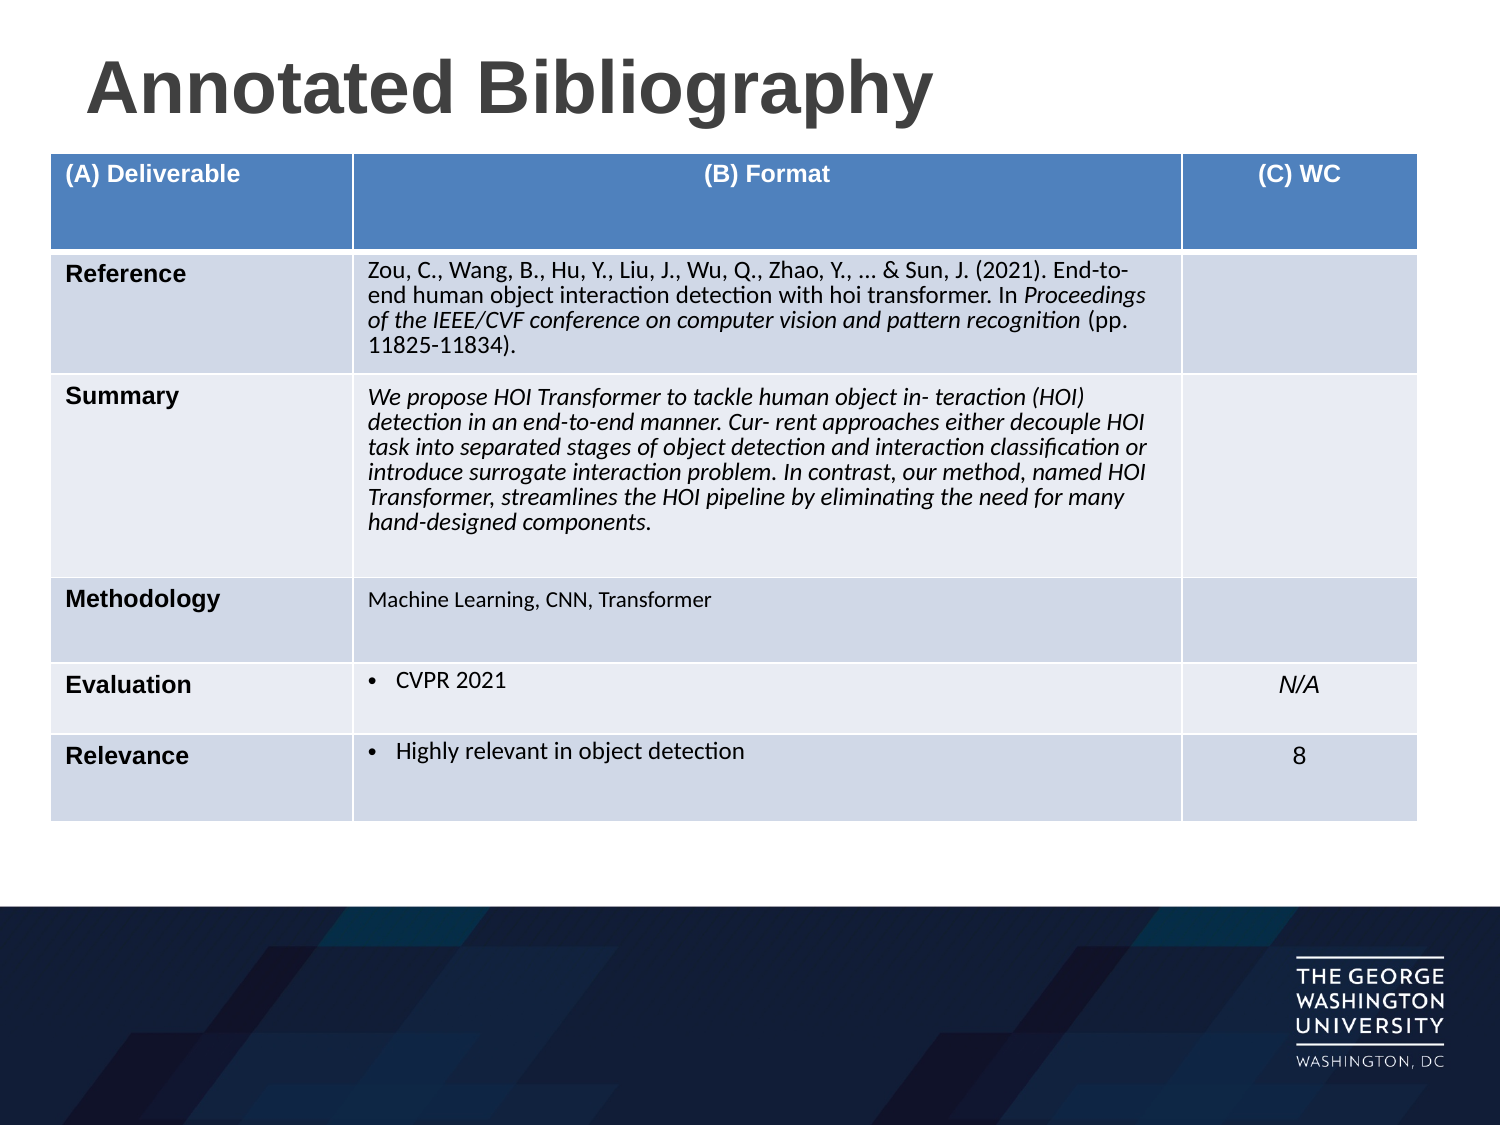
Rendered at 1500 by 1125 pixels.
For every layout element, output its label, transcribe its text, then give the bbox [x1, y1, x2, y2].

table_cell Summary [51, 375, 352, 577]
table_cell Methodology [51, 578, 352, 662]
table_cell [1183, 255, 1417, 373]
table_cell N/A [1183, 664, 1417, 733]
table_cell Highly relevant in object detection [354, 735, 1181, 821]
table_header (C) WC [1183, 154, 1417, 249]
table_cell Zou, C., Wang, B., Hu, Y., Liu, J., Wu, Q., Zhao, Y., ... & Sun, J. (2021). End-to-end human object interaction detection with hoi transformer. In Proceedings of the IEEE/CVF conference on computer vision and pattern recognition (pp. 11825-11834). [354, 255, 1181, 373]
table_cell Machine Learning, CNN, Transformer [354, 578, 1181, 662]
table_cell We propose HOI Transformer to tackle human object in- teraction (HOI) detection in an end-to-end manner. Cur- rent approaches either decouple HOI task into separated stages of object detection and interaction classification or introduce surrogate interaction problem. In contrast, our method, named HOI Transformer, streamlines the HOI pipeline by eliminating the need for many hand-designed components. [354, 375, 1181, 577]
table_cell [1183, 578, 1417, 662]
table_cell [1183, 375, 1417, 577]
table_header (B) Format [354, 154, 1181, 249]
table_cell Evaluation [51, 664, 352, 733]
table_cell Relevance [51, 735, 352, 821]
table_header (A) Deliverable [51, 154, 352, 249]
table_cell Reference [51, 255, 352, 373]
table_cell CVPR 2021 [354, 664, 1181, 733]
text_box Annotated Bibliography [70, 31, 1344, 153]
table_cell 8 [1183, 735, 1417, 821]
picture [0, 0, 1500, 1125]
